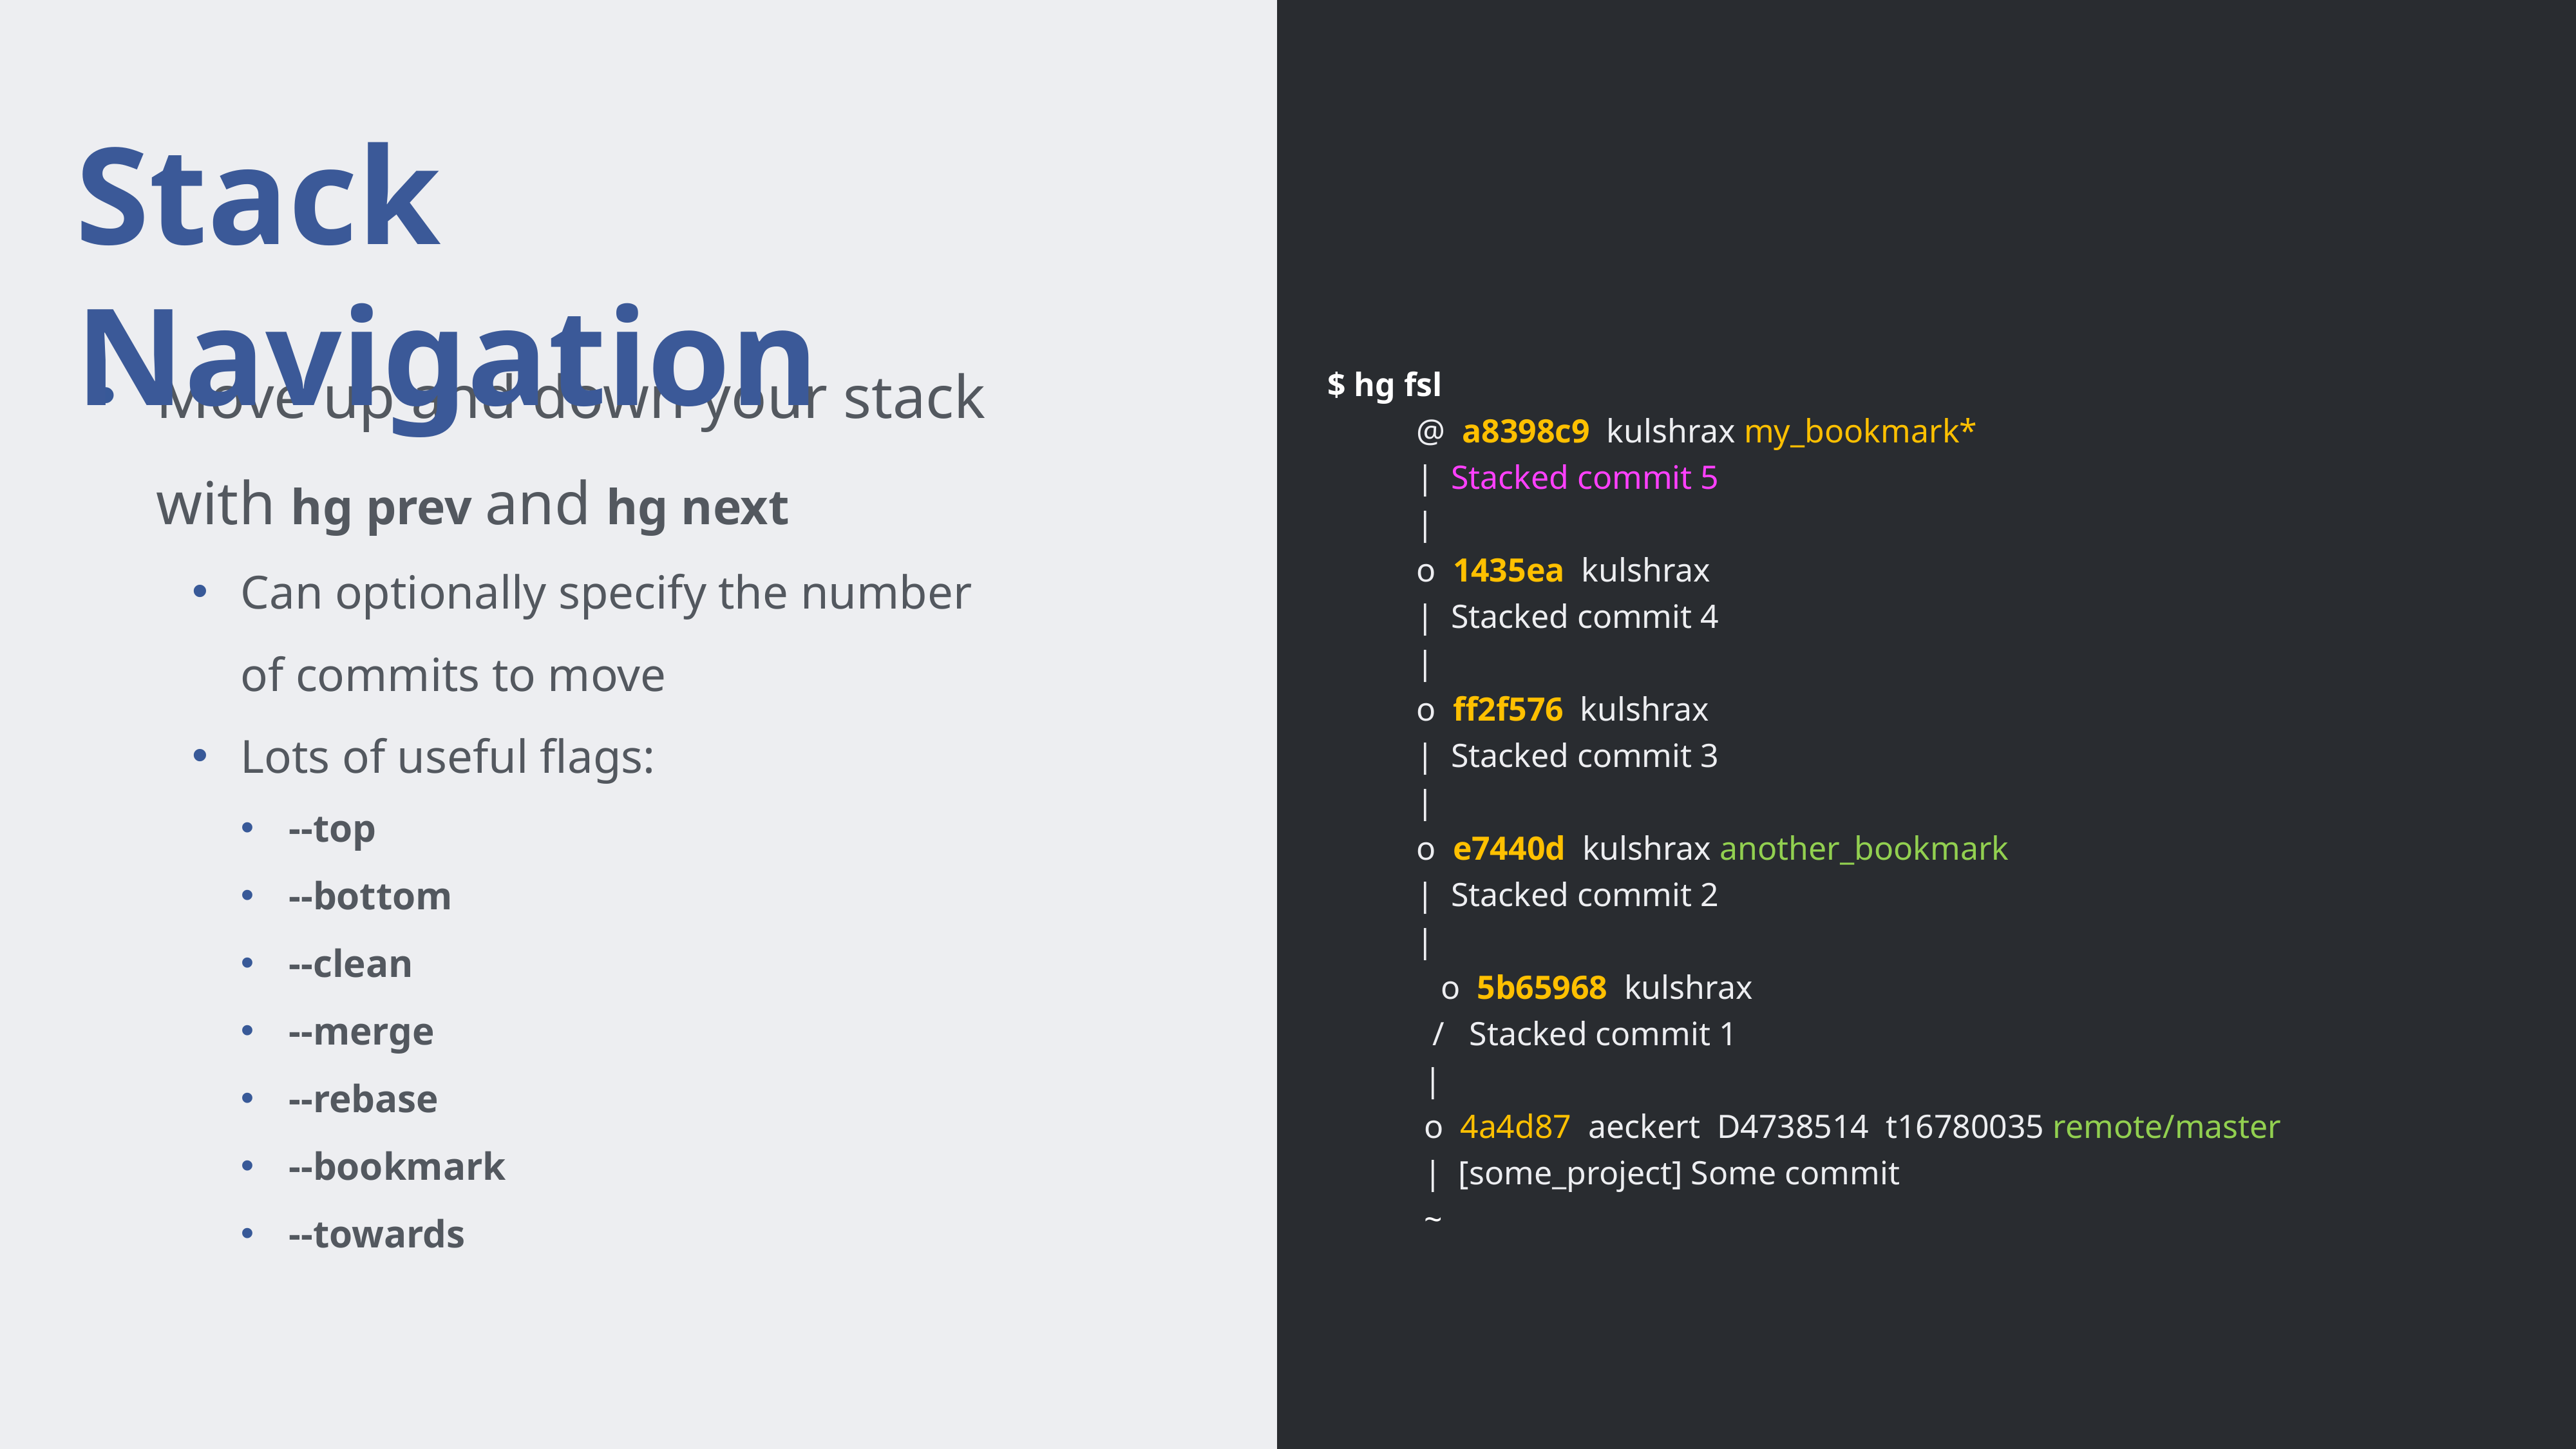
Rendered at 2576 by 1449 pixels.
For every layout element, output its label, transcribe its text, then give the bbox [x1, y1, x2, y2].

text_box $ hg fsl @ a8398c9 kulshrax my_bookmark* | Stacked commit 5 | o 1435ea kulshrax | Stacked commit 4 | o ff2f576 kulshrax | Stacked commit 3 | o e7440d kulshrax another_bookmark | Stacked commit 2 | o 5b65968 kulshrax / Stacked commit 1 | o 4a4d87 aeckert D4738514 t16780035 remote/master | [some_project] Some commit ~ [1308, 76, 2481, 1373]
list Move up and down your stack with hg prev and hg next Can optionally specify the number of commits to move Lots of useful flags: --top --bottom --clean --merge --rebase --bookmark --towards [95, 323, 1028, 1157]
text_box [1277, 0, 2576, 1449]
title Stack Navigation [75, 109, 1214, 305]
